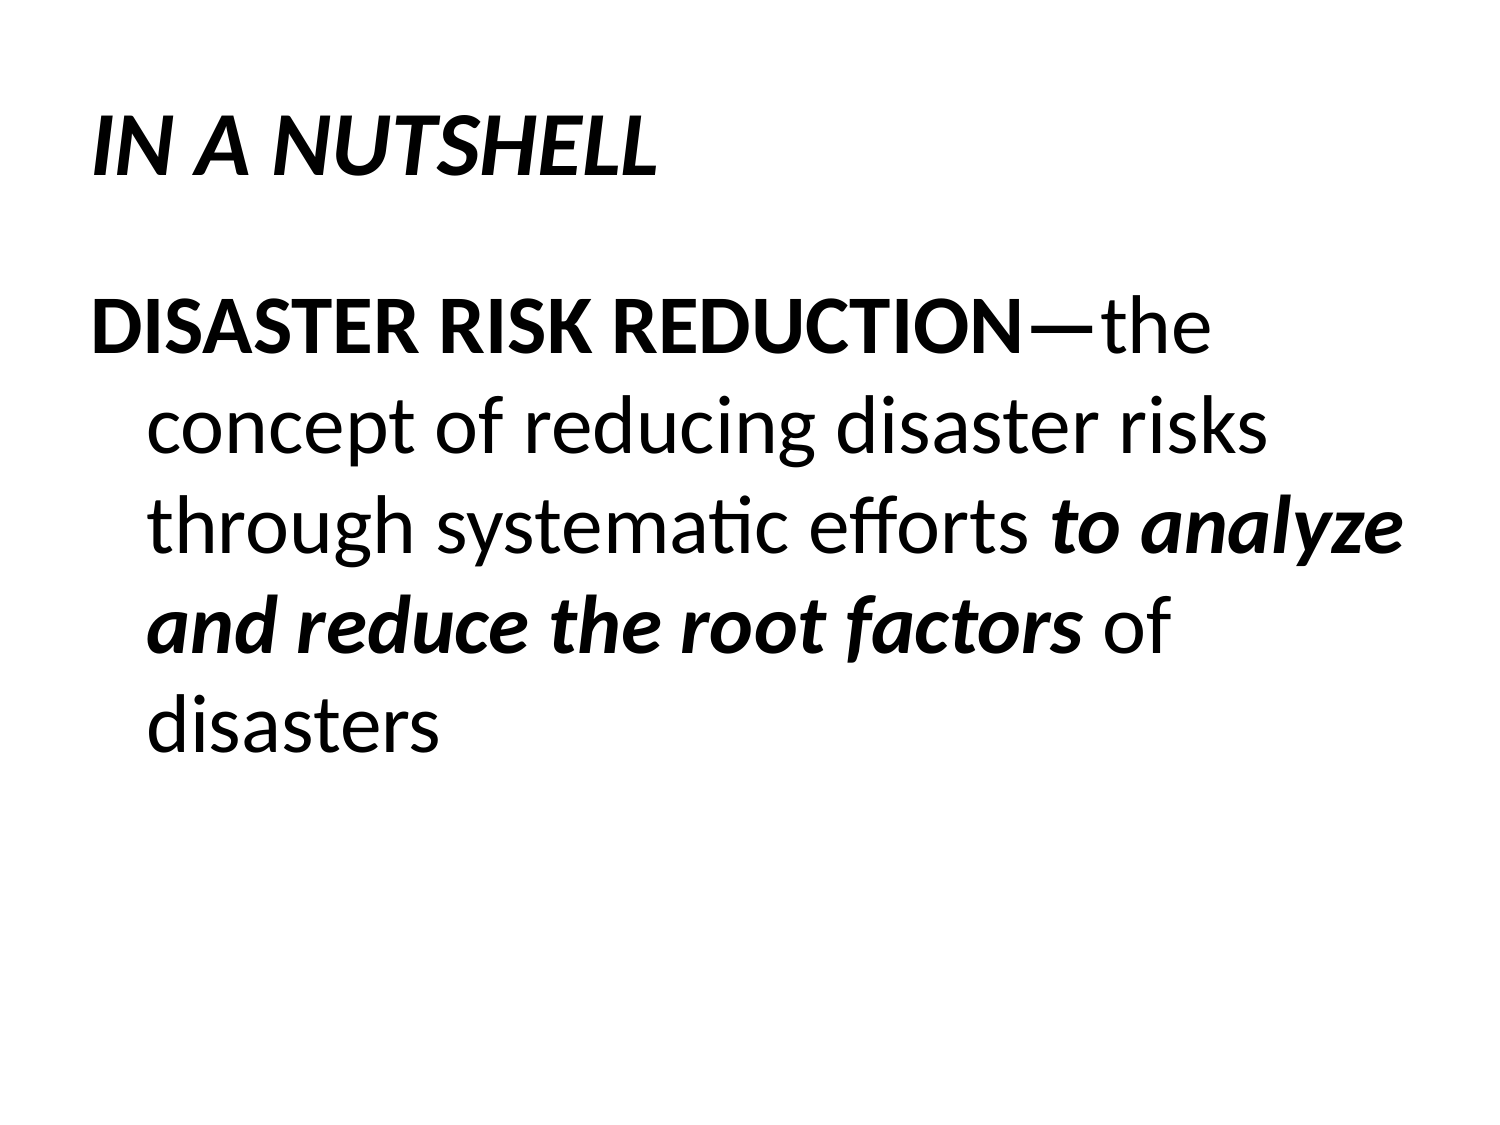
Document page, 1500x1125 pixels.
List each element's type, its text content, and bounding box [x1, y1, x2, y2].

title IN A NUTSHELL [75, 45, 1425, 233]
list DISASTER RISK REDUCTION—the concept of reducing disaster risks through systematic efforts to analyze and reduce the root factors of disasters [75, 262, 1425, 1005]
